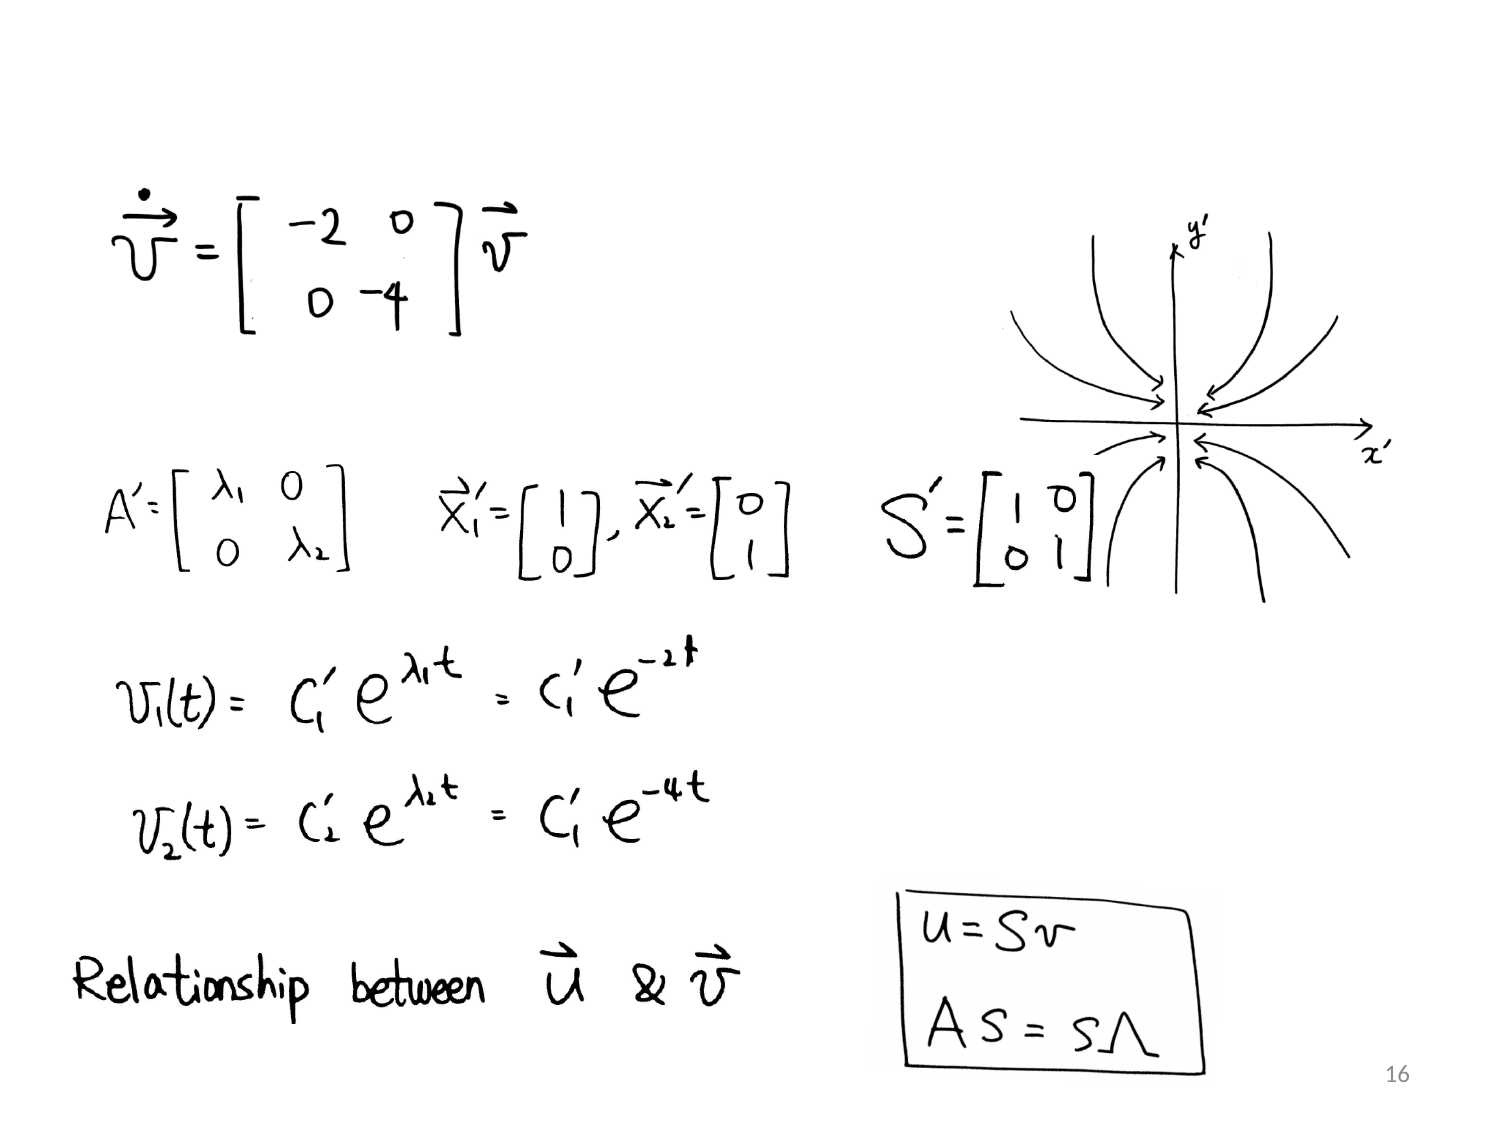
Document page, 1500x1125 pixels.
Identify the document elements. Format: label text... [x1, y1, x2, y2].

picture [57, 937, 751, 1024]
picture [99, 628, 714, 866]
picture [99, 452, 361, 585]
picture [870, 874, 1222, 1088]
picture [424, 460, 796, 589]
picture [874, 203, 1400, 607]
picture [99, 162, 534, 351]
slide_number 16 [1074, 1042, 1425, 1103]
